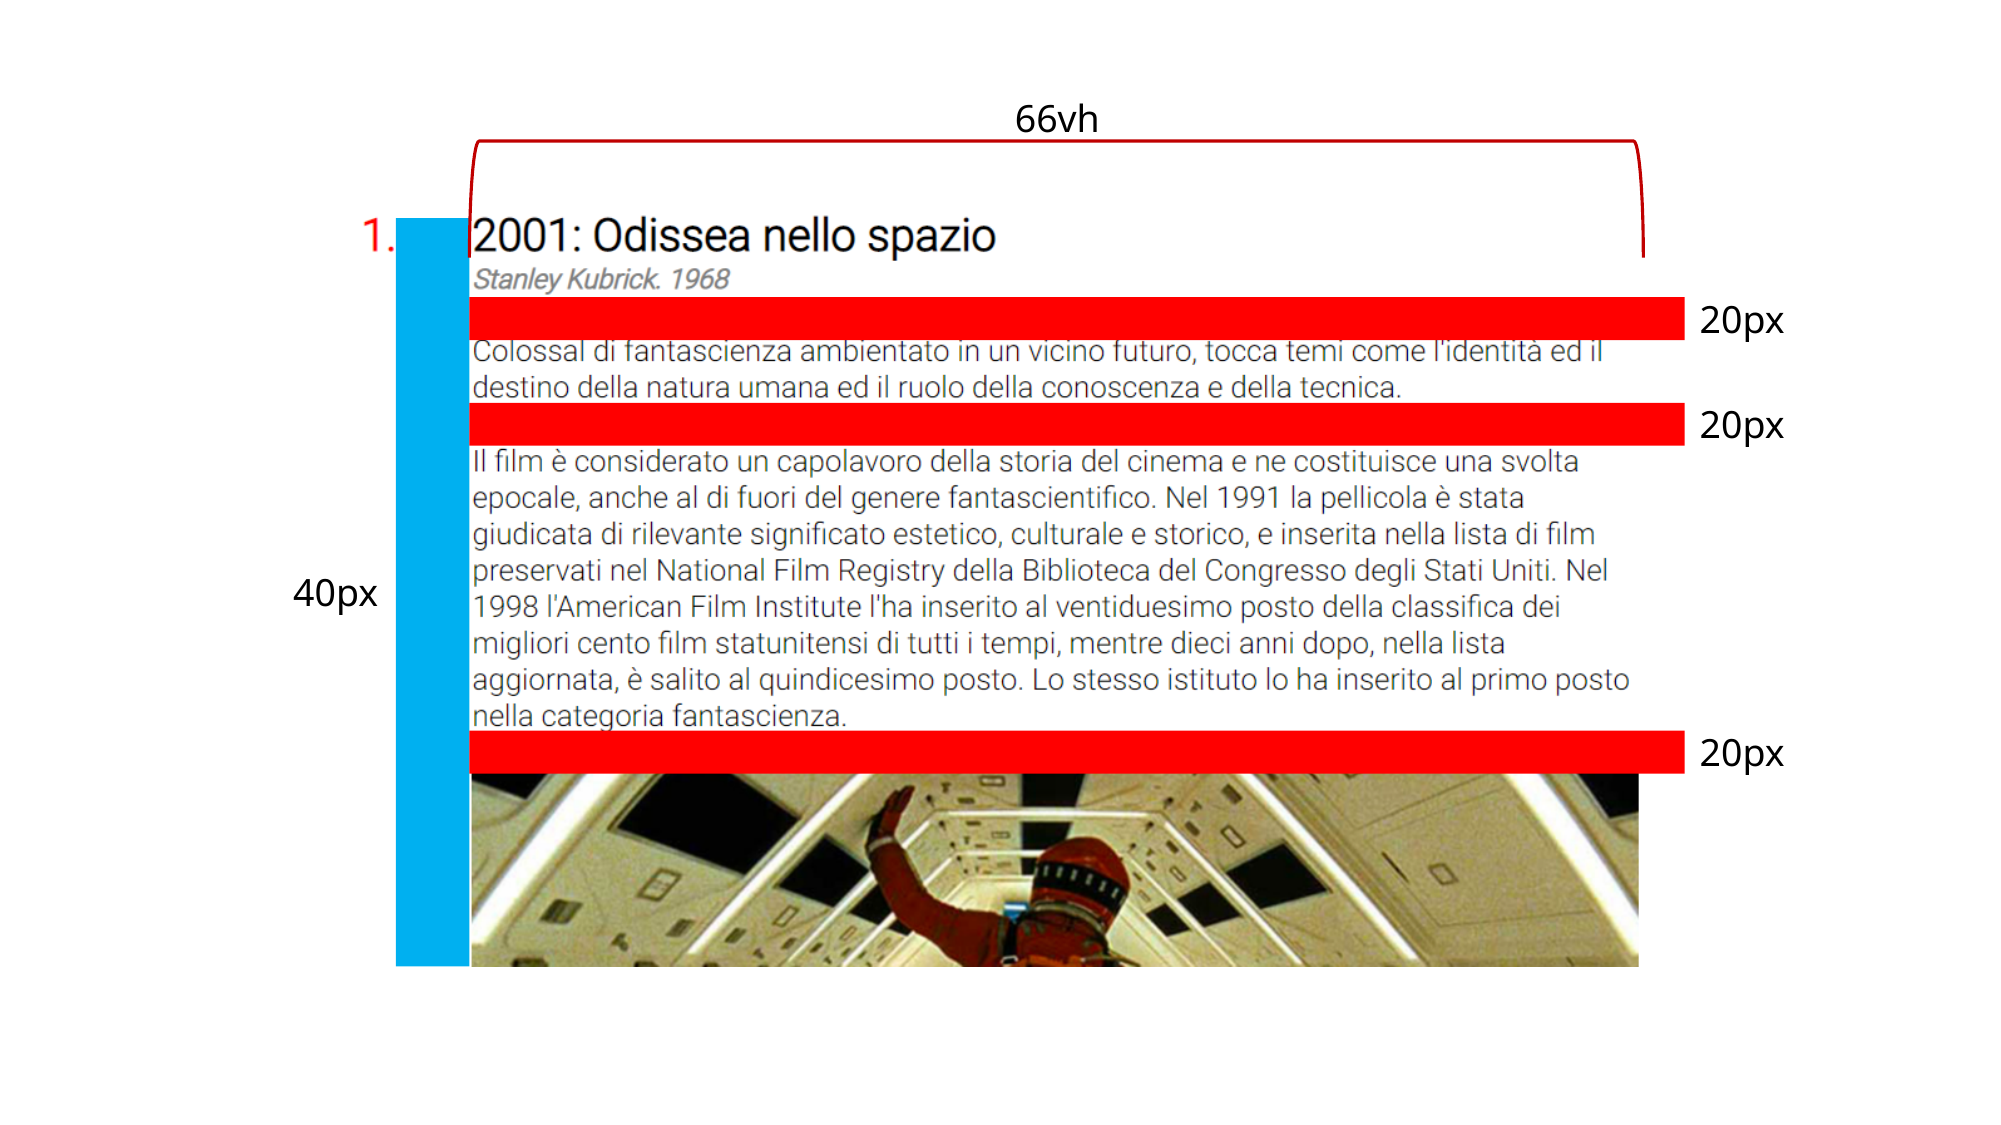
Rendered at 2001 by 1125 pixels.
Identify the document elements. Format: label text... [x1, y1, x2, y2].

picture [132, 158, 1868, 967]
text_box [472, 139, 1641, 158]
text_box 66vh [999, 87, 1234, 148]
